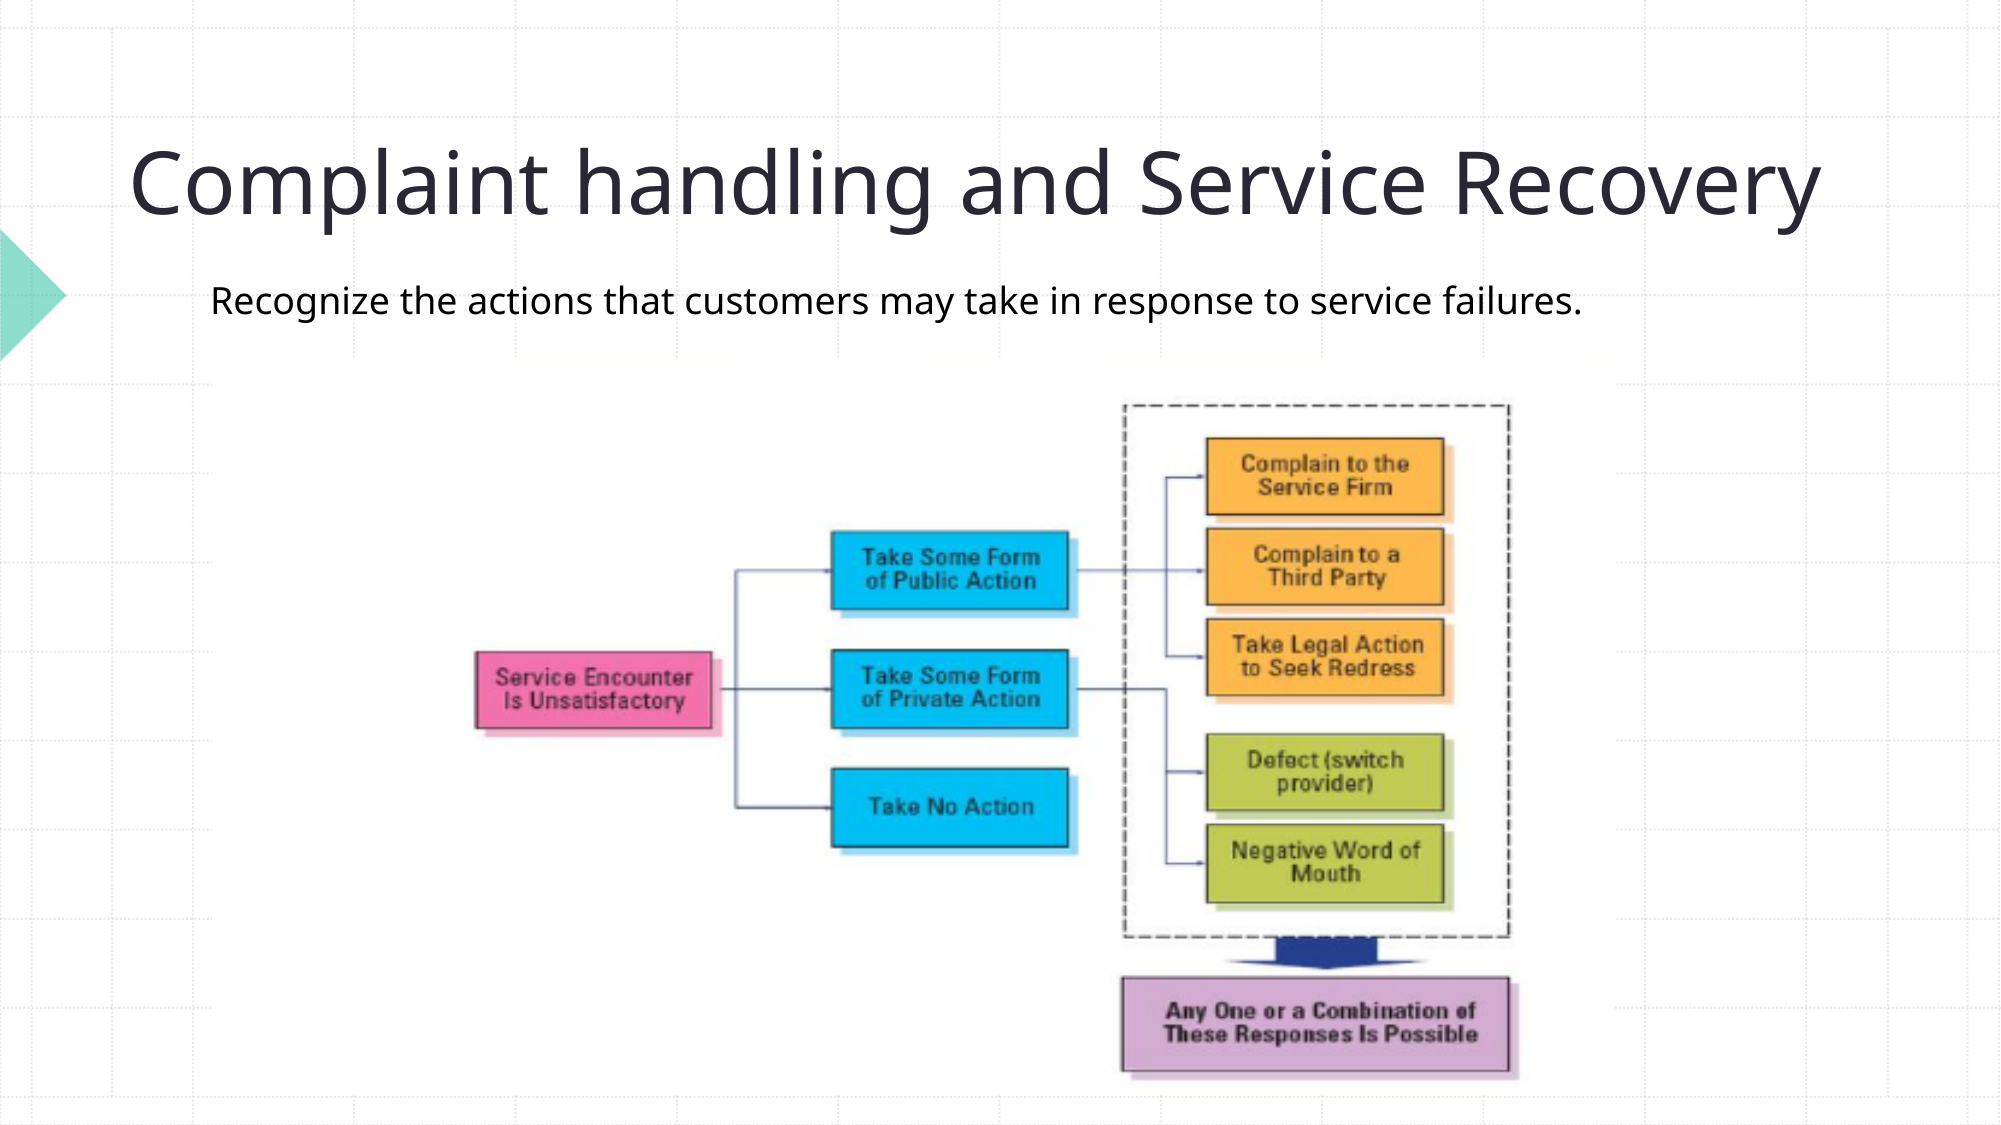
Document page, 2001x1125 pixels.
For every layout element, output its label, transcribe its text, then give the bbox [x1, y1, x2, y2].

title Complaint handling and Service Recovery [113, 119, 1972, 240]
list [212, 360, 1614, 1095]
text_box Recognize the actions that customers may take in response to service failures. [195, 269, 1599, 330]
